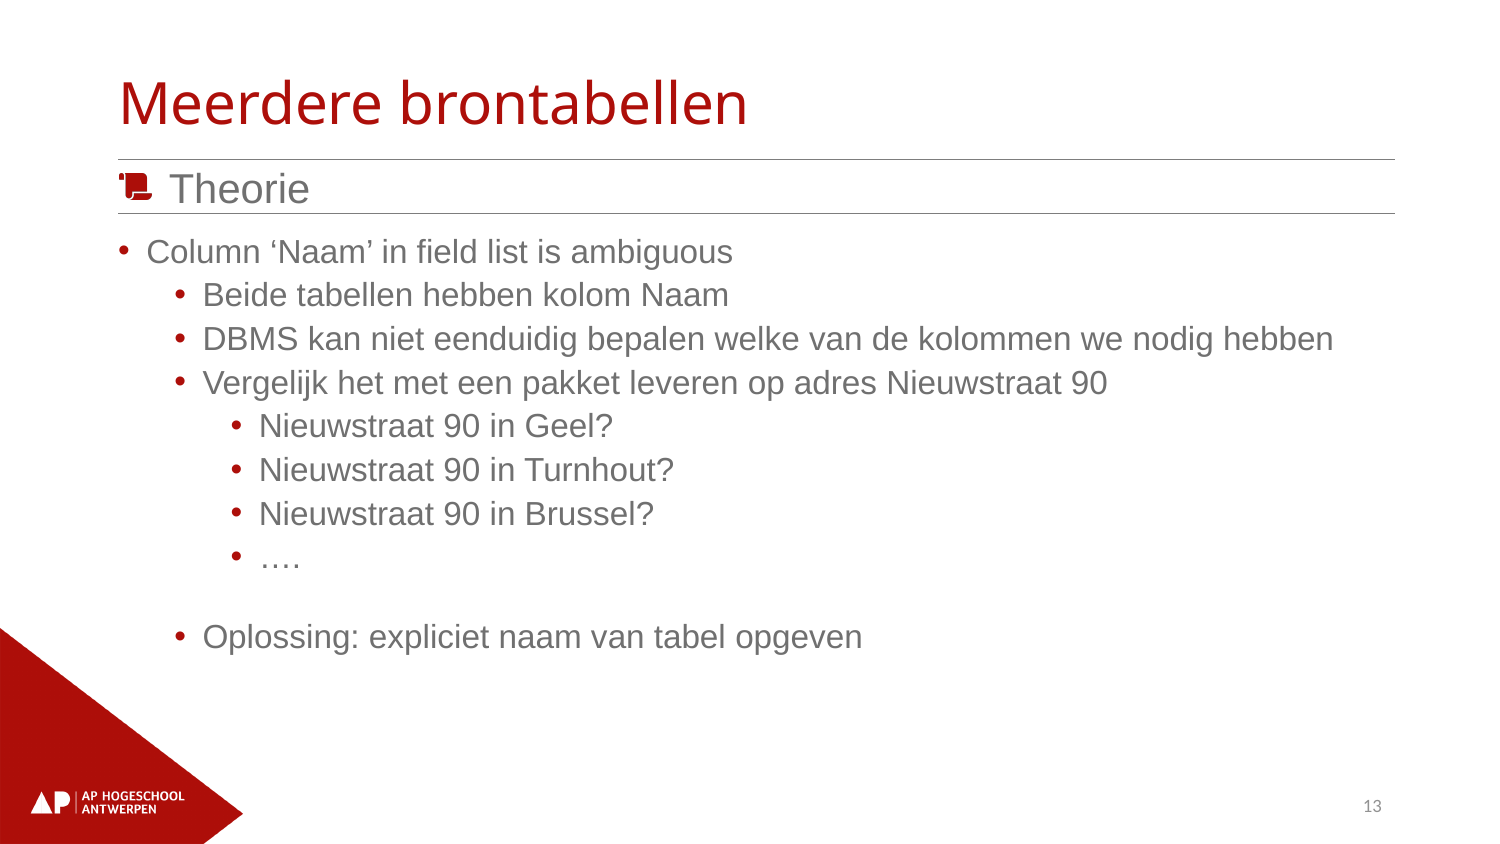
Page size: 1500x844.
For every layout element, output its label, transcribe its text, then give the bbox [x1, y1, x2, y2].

list Column ‘Naam’ in field list is ambiguous Beide tabellen hebben kolom Naam DBMS kan niet eenduidig bepalen welke van de kolommen we nodig hebben Vergelijk het met een pakket leveren op adres Nieuwstraat 90 Nieuwstraat 90 in Geel? Nieuwstraat 90 in Turnhout? Nieuwstraat 90 in Brussel? …. Oplossing: expliciet naam van tabel opgeven [103, 226, 1469, 690]
title Meerdere brontabellen [103, 66, 1397, 141]
slide_number 13 [1263, 782, 1397, 827]
picture [0, 623, 246, 844]
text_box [118, 154, 1429, 220]
